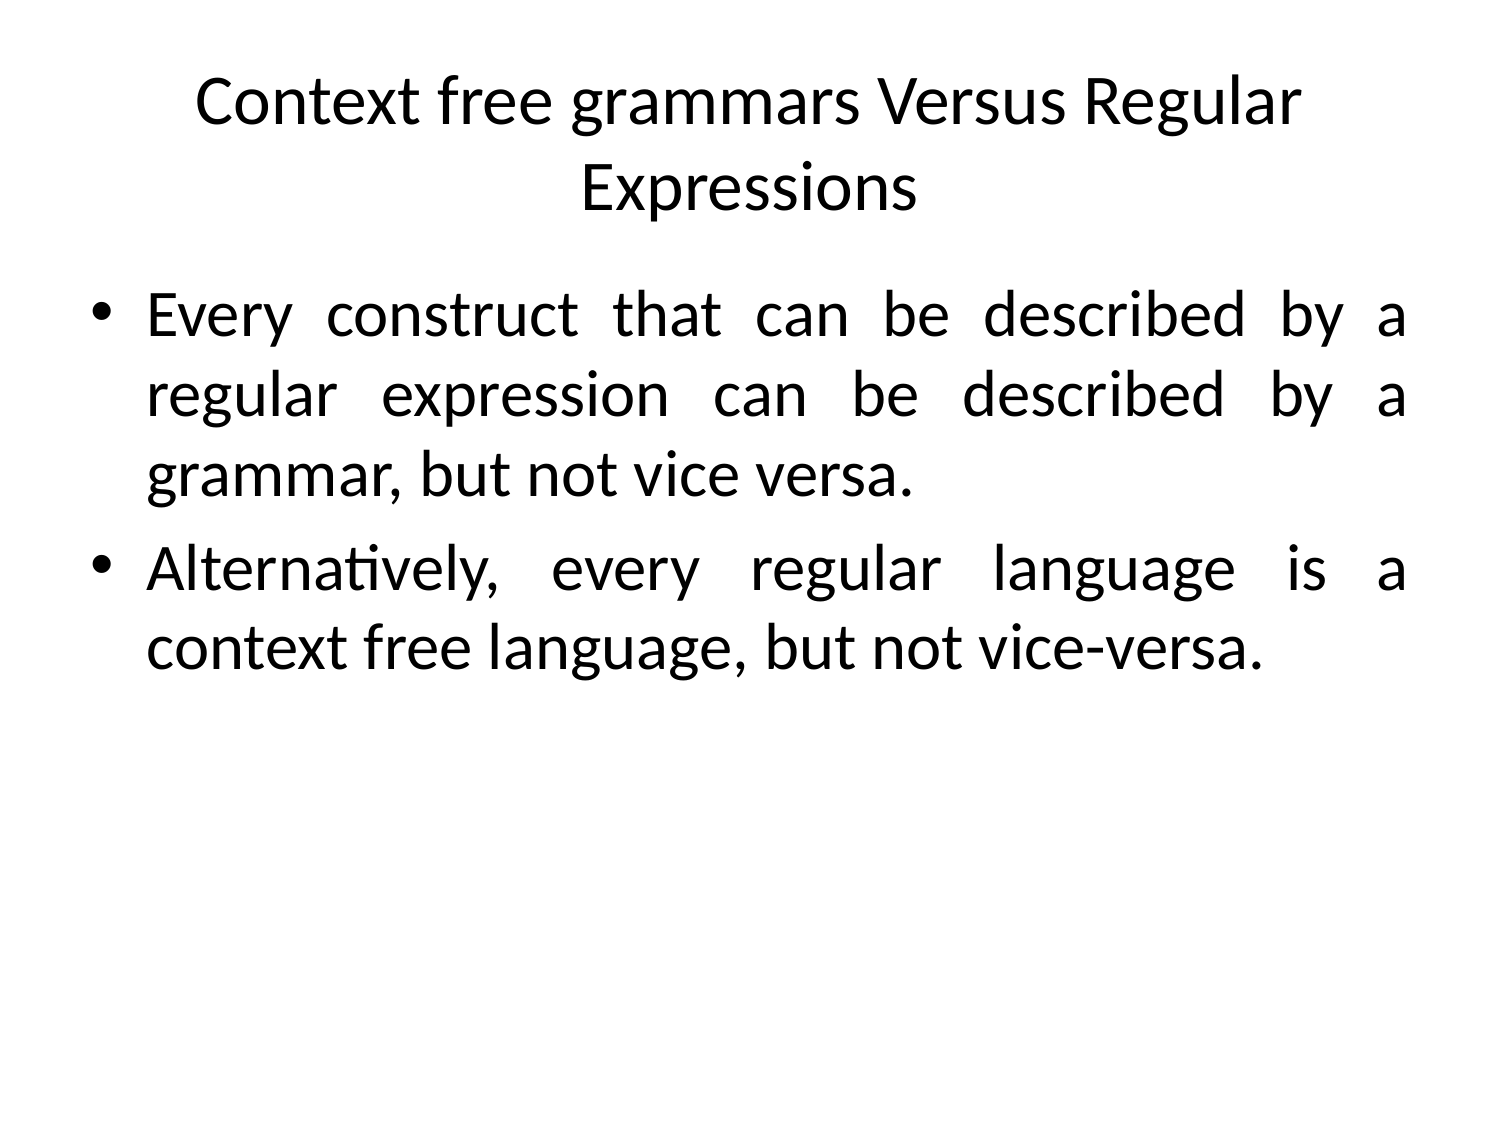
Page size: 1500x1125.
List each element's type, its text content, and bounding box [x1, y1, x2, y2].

list Every construct that can be described by a regular expression can be described by a grammar, but not vice versa. Alternatively, every regular language is a context free language, but not vice-versa. [75, 262, 1425, 1005]
title Context free grammars Versus Regular Expressions [75, 45, 1425, 233]
